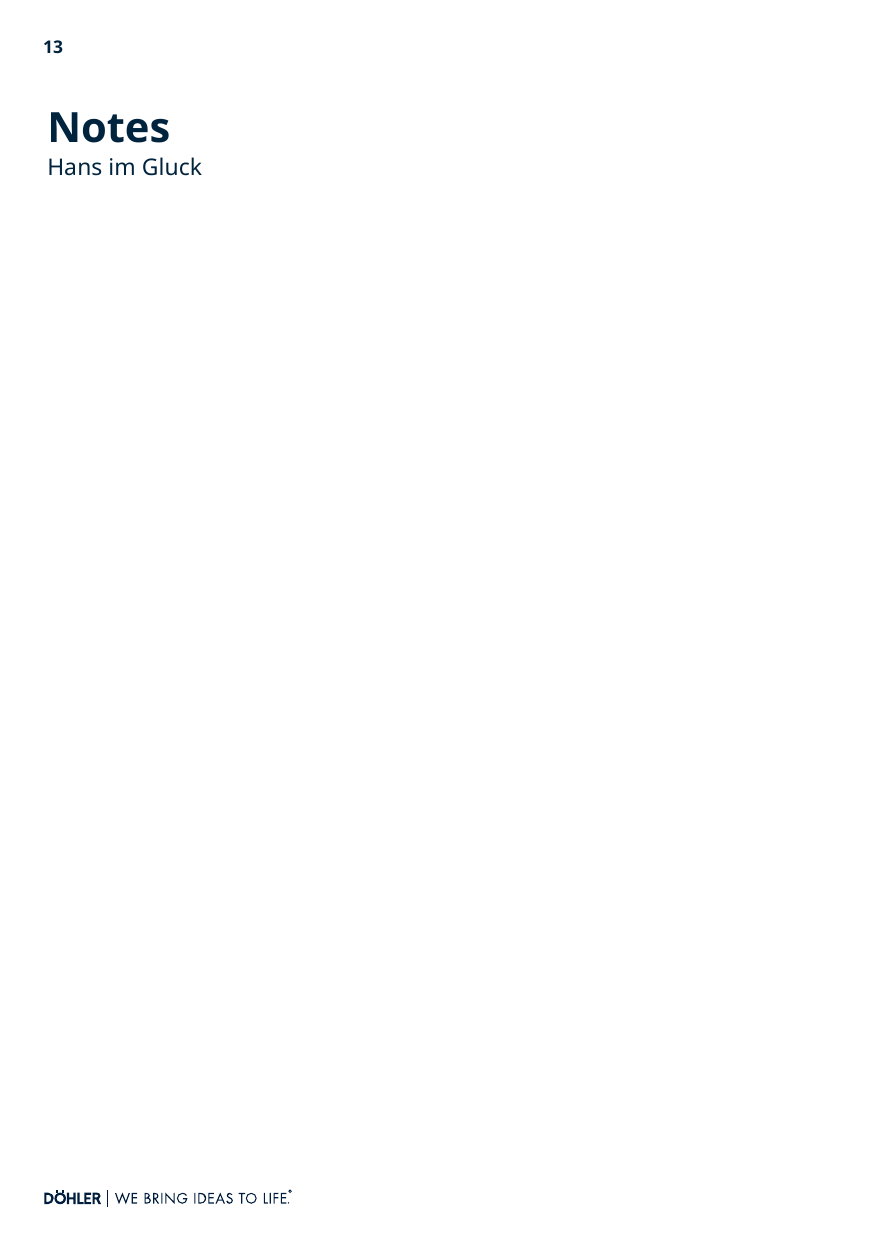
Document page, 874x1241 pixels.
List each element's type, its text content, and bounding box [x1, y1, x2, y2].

list Notes [47, 85, 830, 144]
list Hans im Gluck [47, 144, 831, 178]
